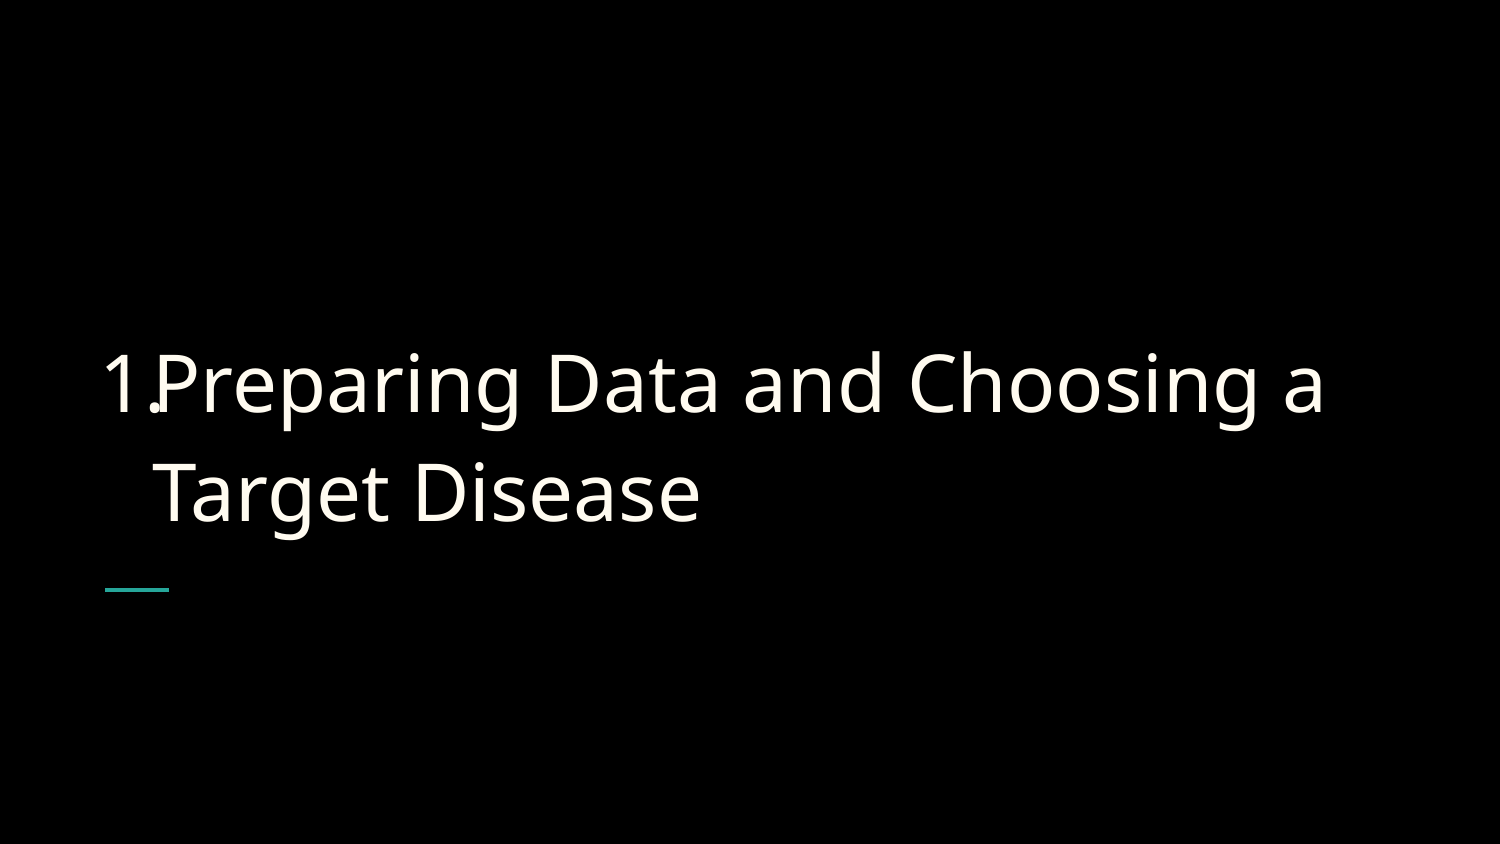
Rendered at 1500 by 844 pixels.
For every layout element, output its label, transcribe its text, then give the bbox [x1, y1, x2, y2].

title Preparing Data and Choosing a Target Disease [84, 310, 1416, 561]
